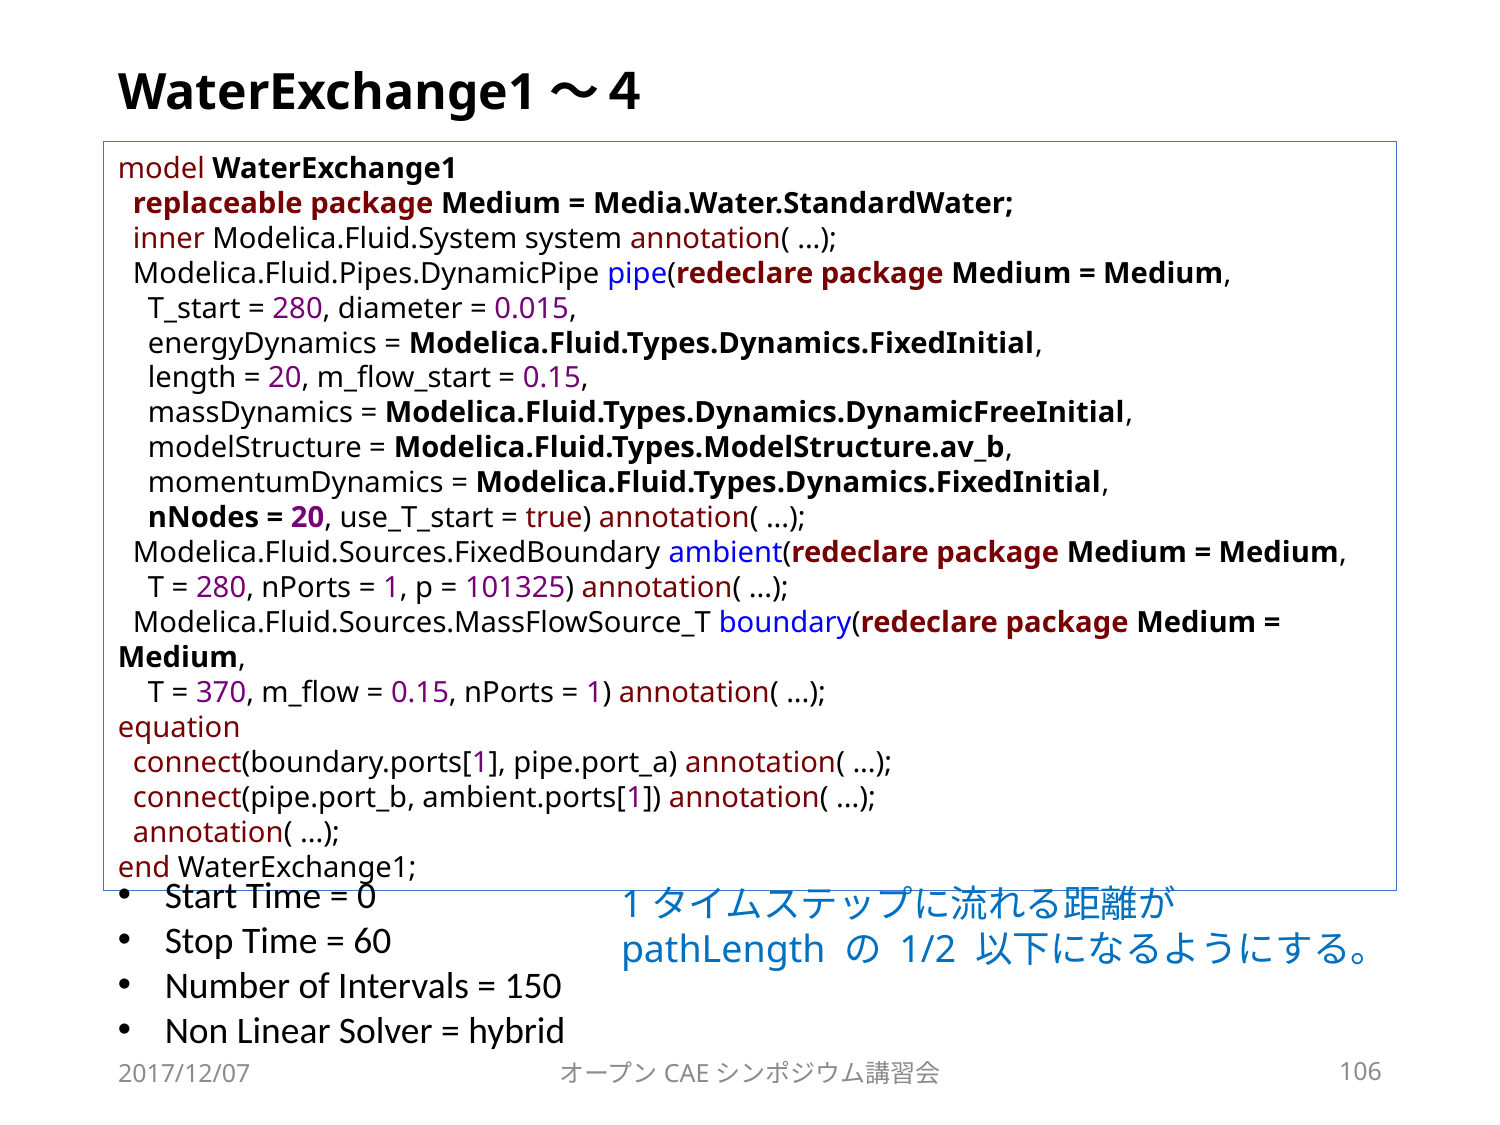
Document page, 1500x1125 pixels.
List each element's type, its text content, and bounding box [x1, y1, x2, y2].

footer オープンCAEシンポジウム講習会 [496, 1042, 1004, 1103]
text_box model WaterExchange1 replaceable package Medium = Media.Water.StandardWater; inner Modelica.Fluid.System system annotation( ...); Modelica.Fluid.Pipes.DynamicPipe pipe(redeclare package Medium = Medium, T_start = 280, diameter = 0.015, energyDynamics = Modelica.Fluid.Types.Dynamics.FixedInitial, length = 20, m_flow_start = 0.15, massDynamics = Modelica.Fluid.Types.Dynamics.DynamicFreeInitial, modelStructure = Modelica.Fluid.Types.ModelStructure.av_b, momentumDynamics = Modelica.Fluid.Types.Dynamics.FixedInitial, nNodes = 20, use_T_start = true) annotation( ...); Modelica.Fluid.Sources.FixedBoundary ambient(redeclare package Medium = Medium, T = 280, nPorts = 1, p = 101325) annotation( ...); Modelica.Fluid.Sources.MassFlowSource_T boundary(redeclare package Medium = Medium, T = 370, m_flow = 0.15, nPorts = 1) annotation( ...); equation connect(boundary.ports[1], pipe.port_a) annotation( ...); connect(pipe.port_b, ambient.ports[1]) annotation( ...); annotation( ...); end WaterExchange1; [103, 141, 1397, 872]
text_box 1タイムステップに流れる距離がpathLength の 1/2 以下になるようにする。 [606, 872, 1404, 978]
slide_number 106 [1059, 1042, 1397, 1103]
title WaterExchange1〜４ [103, 59, 1397, 141]
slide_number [103, 1059, 441, 1103]
text_box Start Time = 0 Stop Time = 60 Number of Intervals = 150 Non Linear Solver = hybrid [103, 863, 614, 1059]
